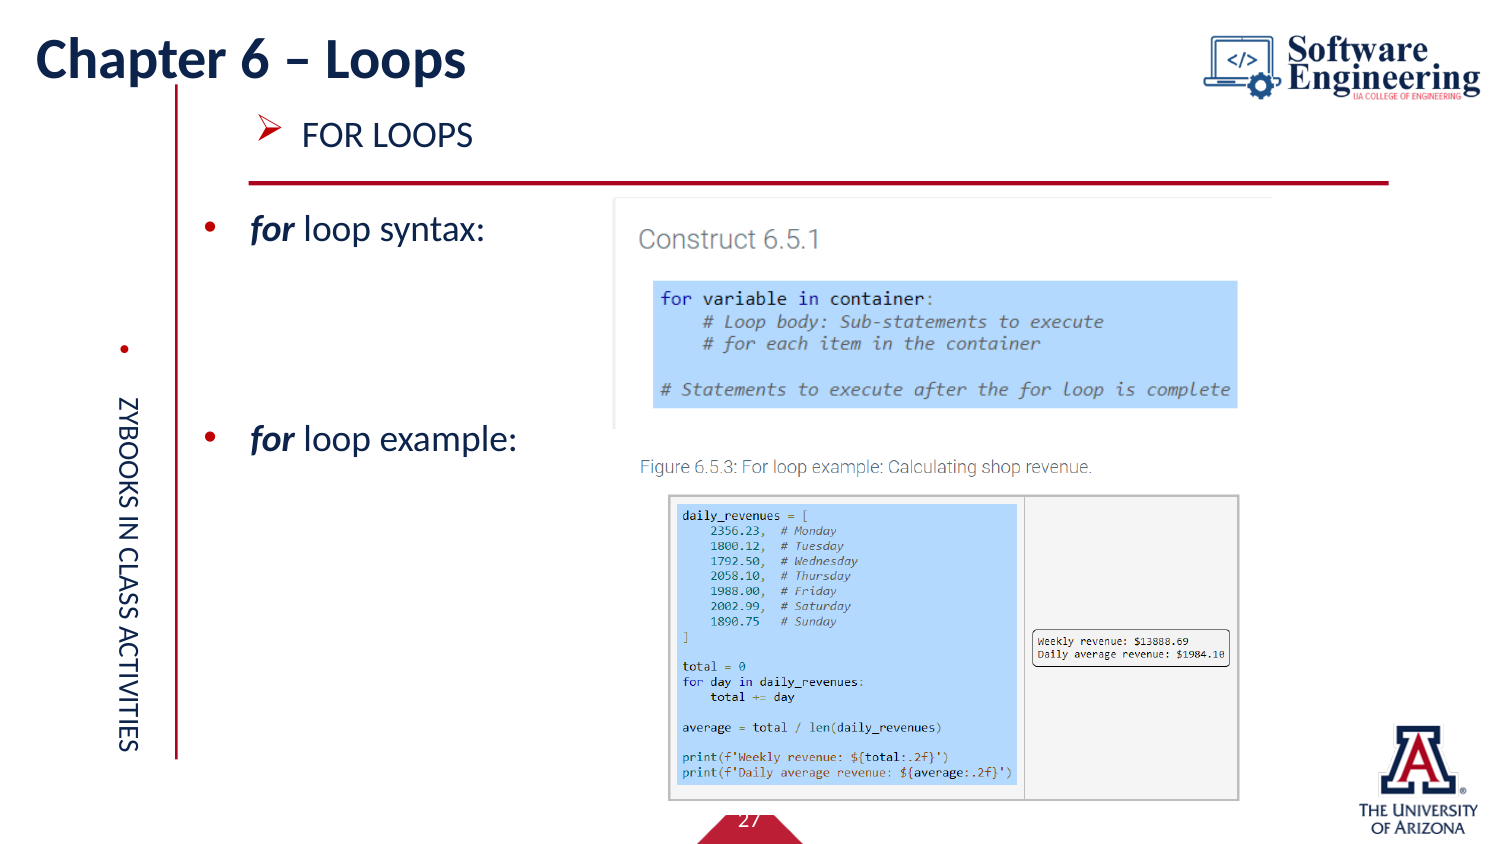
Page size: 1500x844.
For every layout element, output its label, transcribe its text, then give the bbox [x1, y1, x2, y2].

picture [1191, 24, 1490, 107]
picture [1359, 723, 1478, 834]
picture [612, 197, 1273, 429]
list for loop syntax: for loop example: [197, 197, 611, 398]
picture [629, 440, 1256, 844]
title Chapter 6 – Loops [30, 13, 1171, 94]
list Zybooks in class activities [103, 229, 155, 760]
list For Loops [248, 103, 1389, 167]
